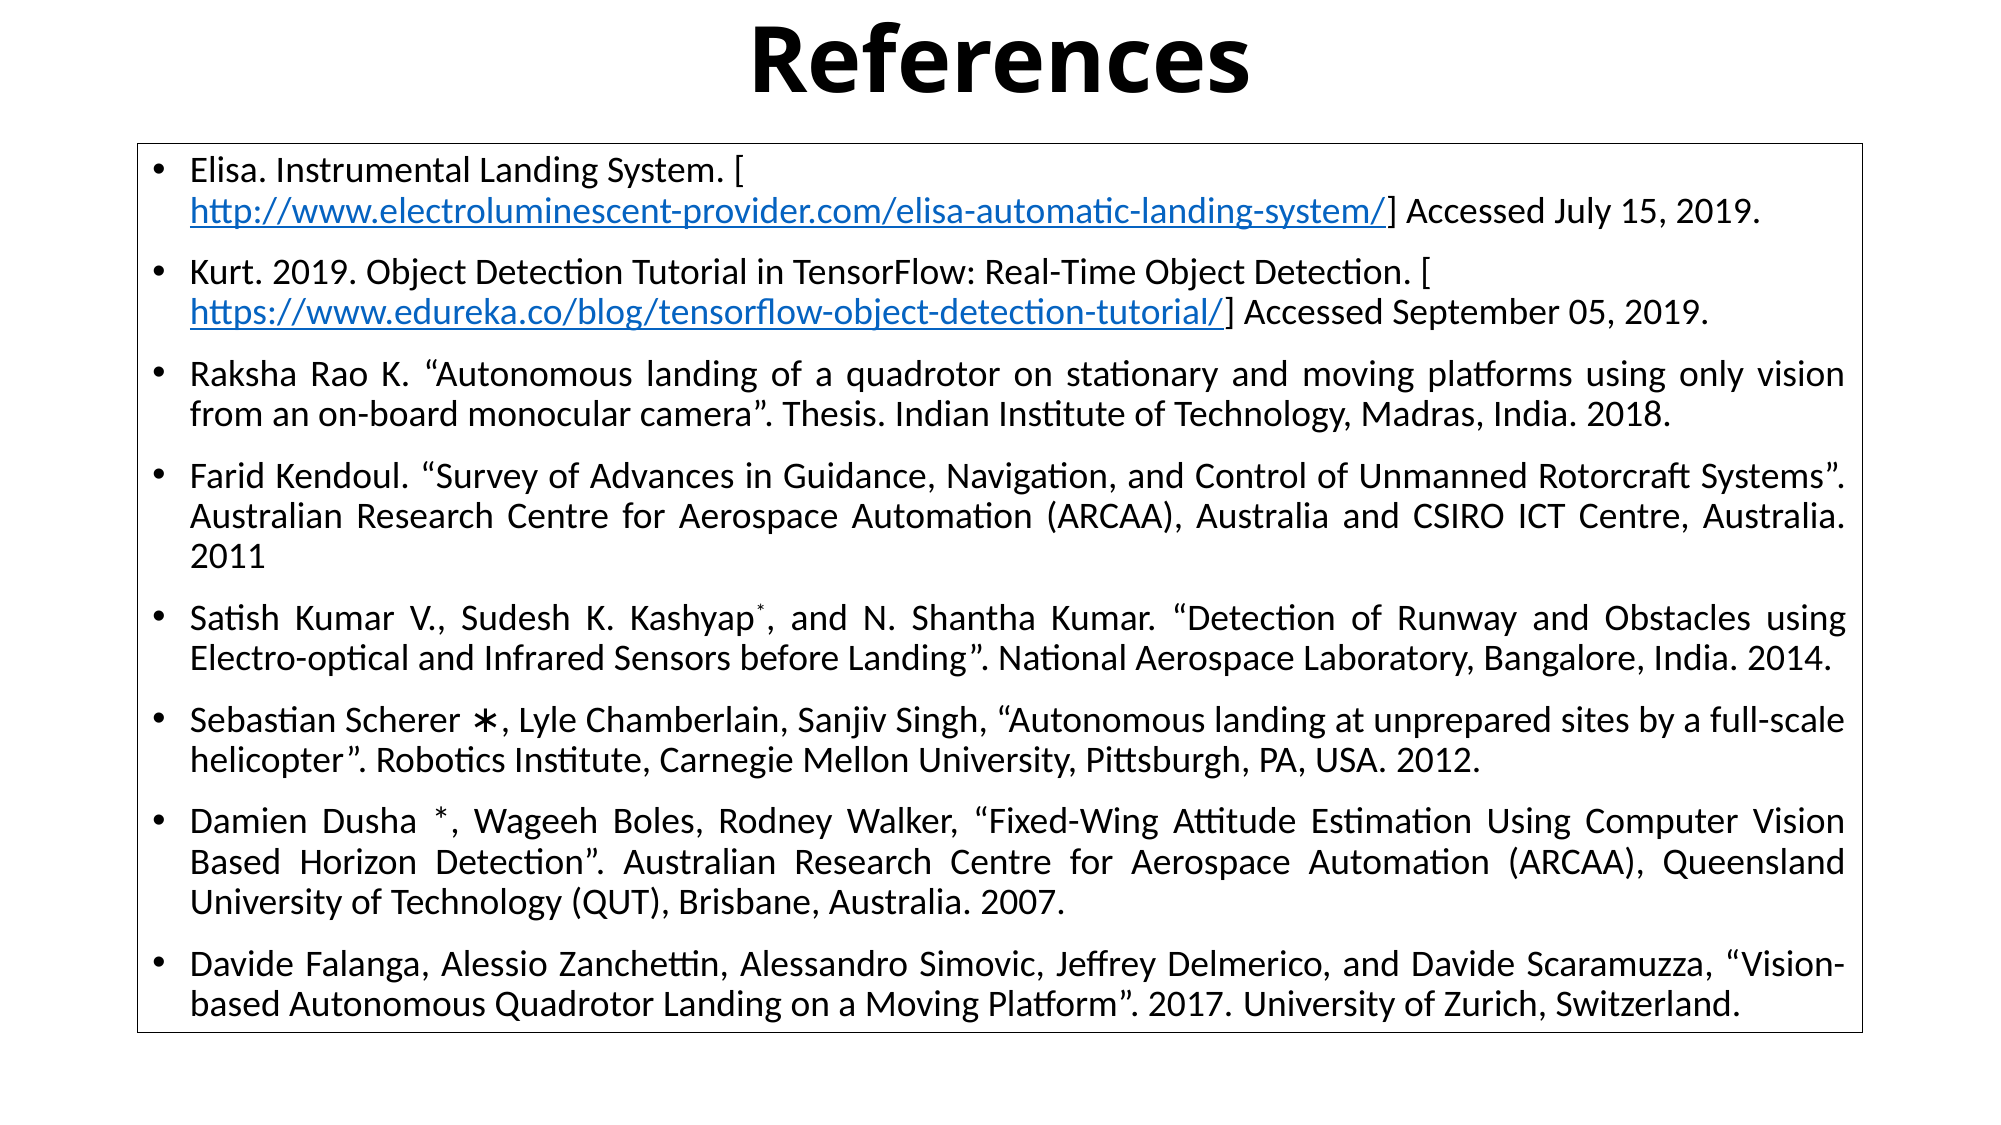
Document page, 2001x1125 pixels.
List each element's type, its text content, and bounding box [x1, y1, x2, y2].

title References [137, 0, 1863, 127]
list Elisa. Instrumental Landing System. [http://www.electroluminescent-provider.com/elisa-automatic-landing-system/] Accessed July 15, 2019. Kurt. 2019. Object Detection Tutorial in TensorFlow: Real-Time Object Detection. [https://www.edureka.co/blog/tensorflow-object-detection-tutorial/] Accessed September 05, 2019. Raksha Rao K. “Autonomous landing of a quadrotor on stationary and moving platforms using only vision from an on-board monocular camera”. Thesis. Indian Institute of Technology, Madras, India. 2018. Farid Kendoul. “Survey of Advances in Guidance, Navigation, and Control of Unmanned Rotorcraft Systems”. Australian Research Centre for Aerospace Automation (ARCAA), Australia and CSIRO ICT Centre, Australia. 2011 Satish Kumar V., Sudesh K. Kashyap*, and N. Shantha Kumar. “Detection of Runway and Obstacles using Electro-optical and Infrared Sensors before Landing”. National Aerospace Laboratory, Bangalore, India. 2014. Sebastian Scherer ∗, Lyle Chamberlain, Sanjiv Singh, “Autonomous landing at unprepared sites by a full-scale helicopter”. Robotics Institute, Carnegie Mellon University, Pittsburgh, PA, USA. 2012. Damien Dusha *, Wageeh Boles, Rodney Walker, “Fixed-Wing Attitude Estimation Using Computer Vision Based Horizon Detection”. Australian Research Centre for Aerospace Automation (ARCAA), Queensland University of Technology (QUT), Brisbane, Australia. 2007. Davide Falanga, Alessio Zanchettin, Alessandro Simovic, Jeffrey Delmerico, and Davide Scaramuzza, “Vision-based Autonomous Quadrotor Landing on a Moving Platform”. 2017. University of Zurich, Switzerland. [137, 143, 1863, 1033]
